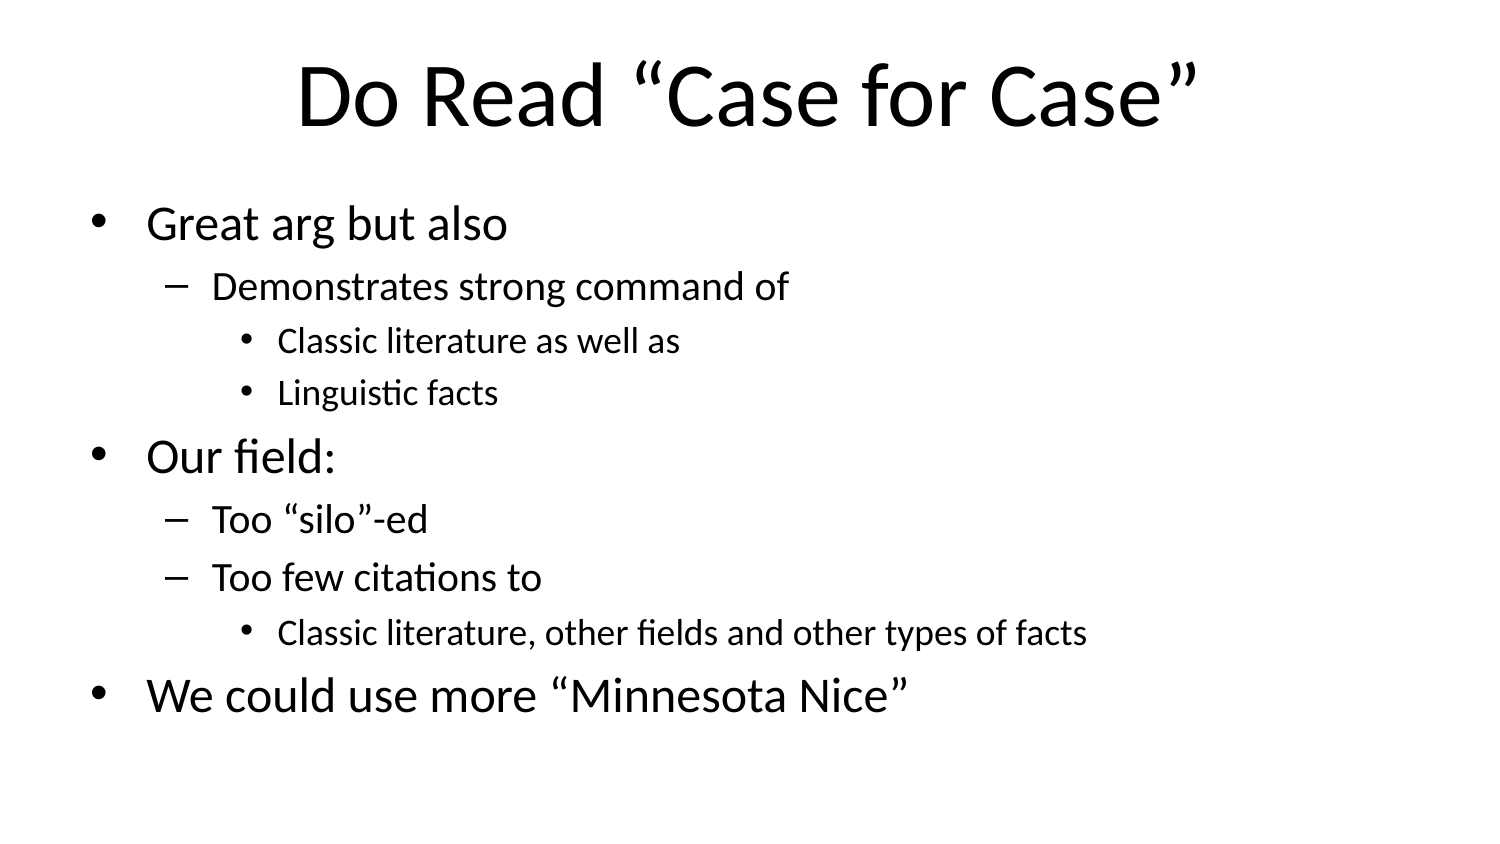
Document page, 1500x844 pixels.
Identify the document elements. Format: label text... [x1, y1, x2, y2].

list Great arg but also Demonstrates strong command of Classic literature as well as Linguistic facts Our field: Too “silo”-ed Too few citations to Classic literature, other fields and other types of facts We could use more “Minnesota Nice” [75, 112, 1425, 772]
title Do Read “Case for Case” [75, 33, 1425, 112]
